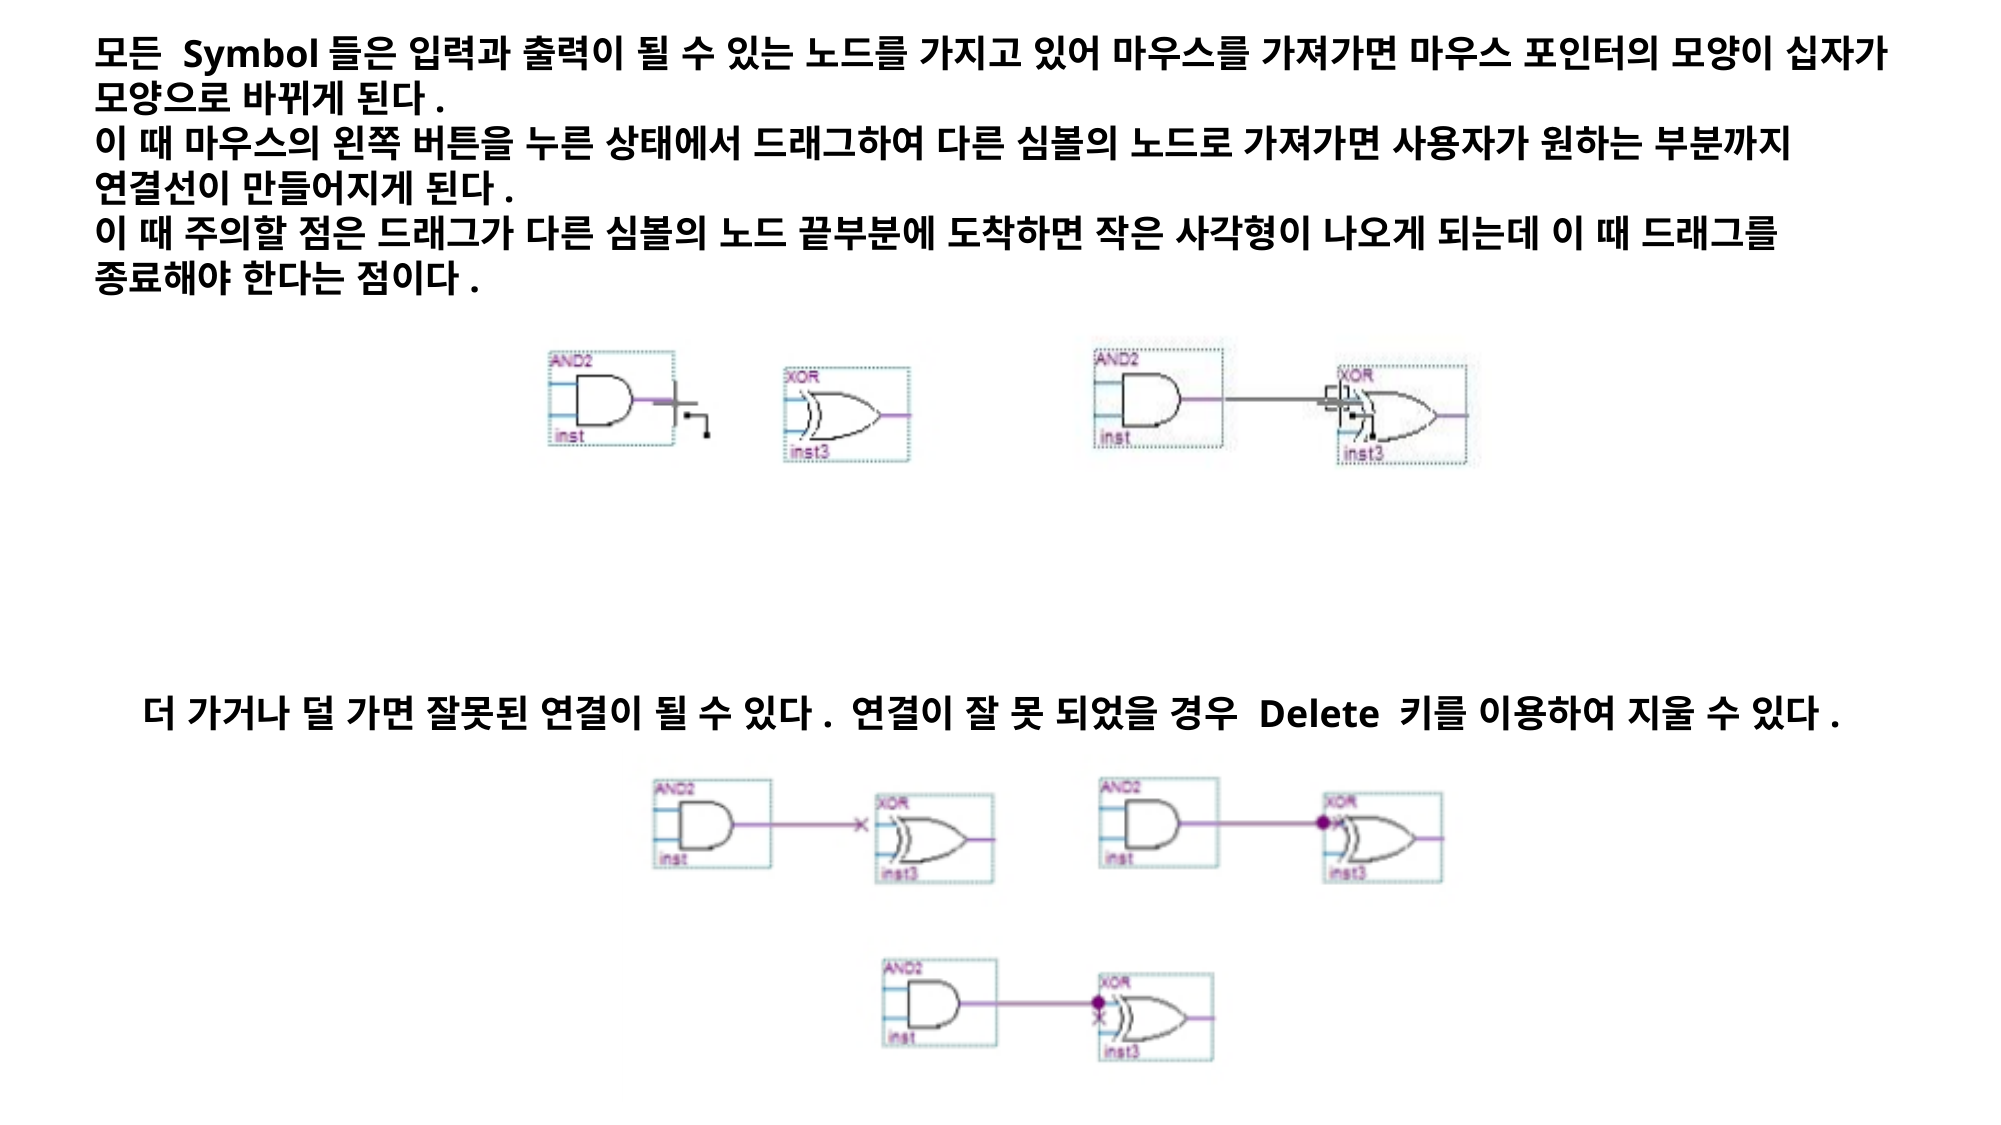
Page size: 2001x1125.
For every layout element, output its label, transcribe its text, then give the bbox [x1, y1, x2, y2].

picture [620, 748, 1465, 1103]
text_box 모든 Symbol들은 입력과 출력이 될 수 있는 노드를 가지고 있어 마우스를 가져가면 마우스 포인터의 모양이 십자가 모양으로 바뀌게 된다. 이 때 마우스의 왼쪽 버튼을 누른 상태에서 드래그하여 다른 심볼의 노드로 가져가면 사용자가 원하는 부분까지 연결선이 만들어지게 된다. 이 때 주의할 점은 드래그가 다른 심볼의 노드 끝부분에 도착하면 작은 사각형이 나오게 되는데 이 때 드래그를 종료해야 한다는 점이다. [79, 23, 1921, 308]
picture [457, 310, 1493, 502]
text_box 더 가거나 덜 가면 잘못된 연결이 될 수 있다. 연결이 잘 못 되었을 경우 Delete 키를 이용하여 지울 수 있다. [128, 682, 2000, 743]
